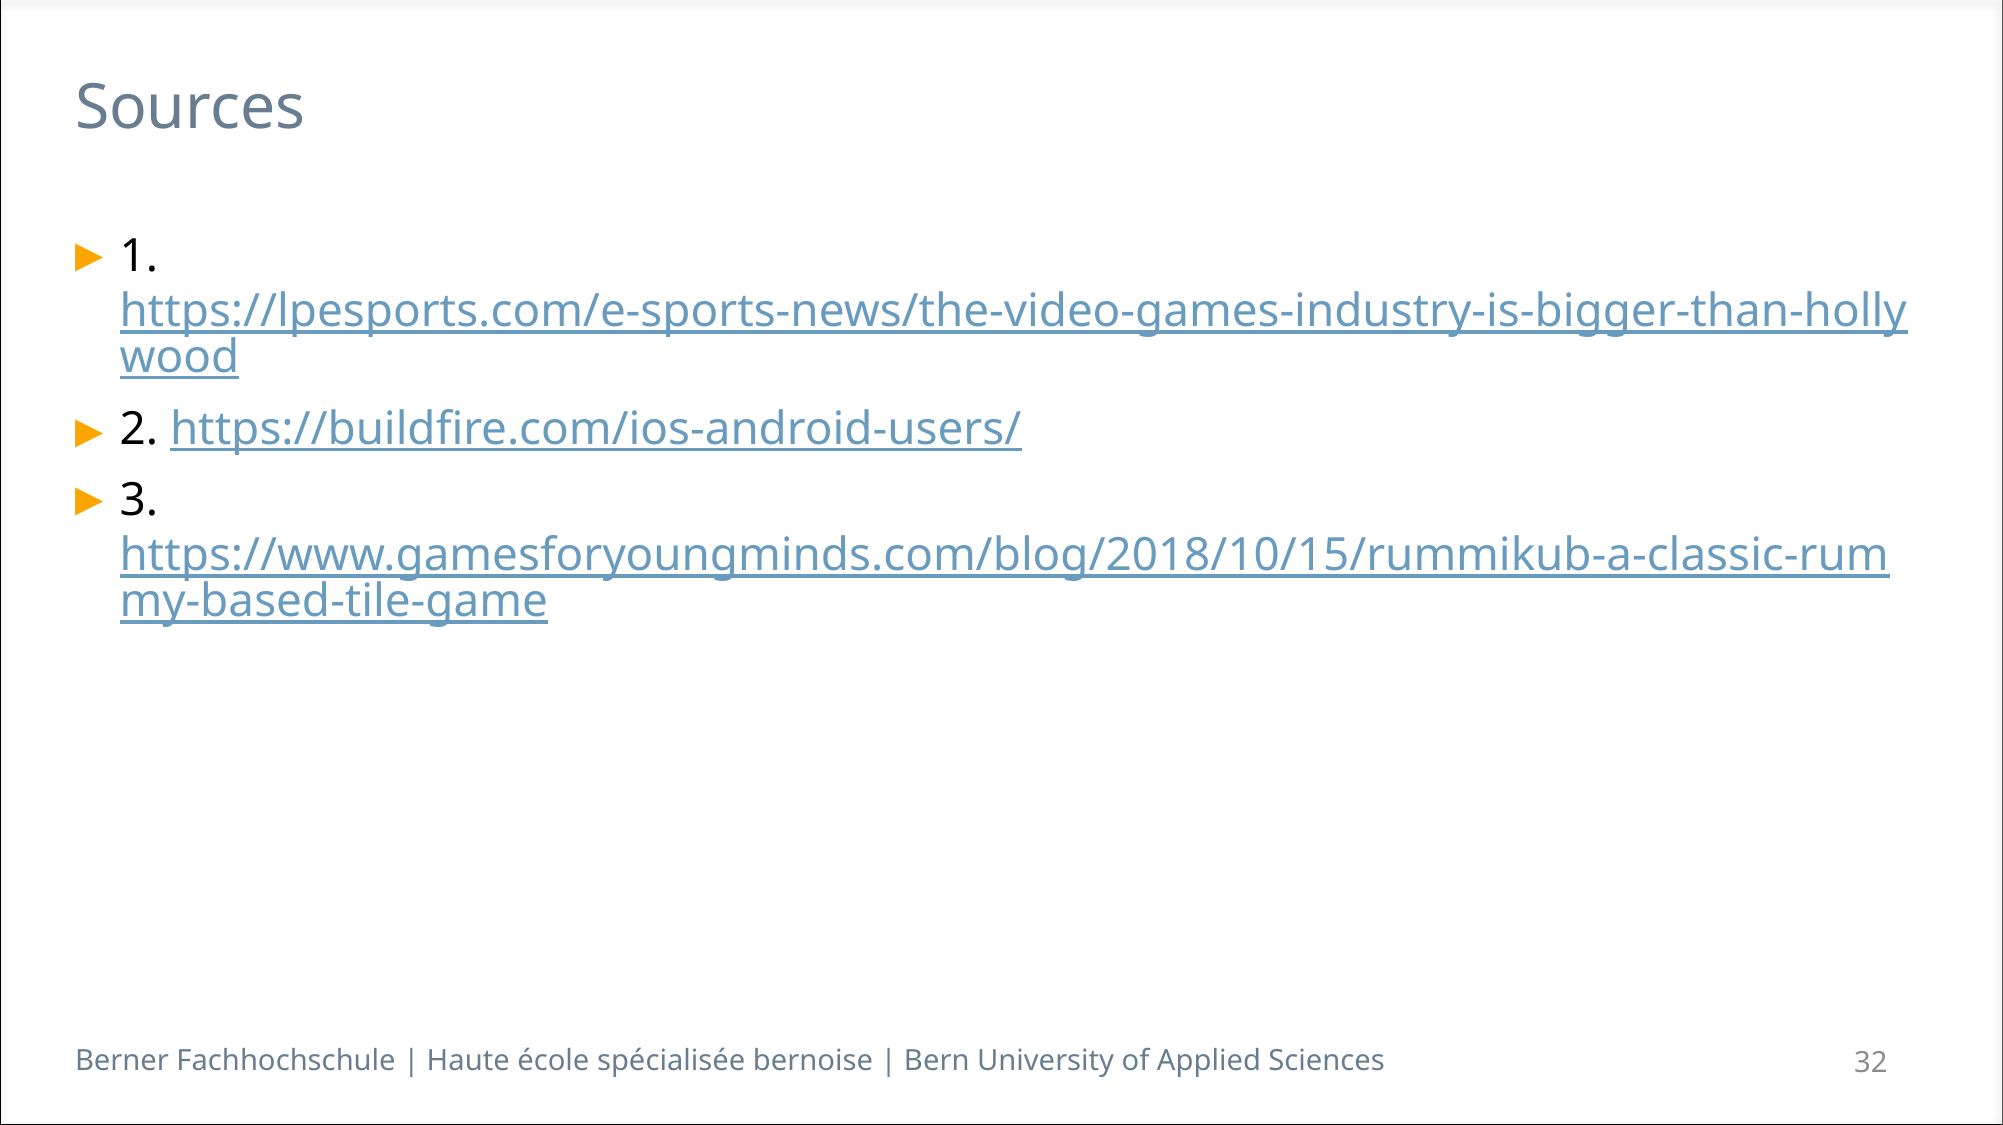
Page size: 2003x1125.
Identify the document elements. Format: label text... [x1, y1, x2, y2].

slide_number 32 [1435, 1033, 1903, 1094]
title Sources [75, 59, 1921, 148]
list 1. https://lpesports.com/e-sports-news/the-video-games-industry-is-bigger-than-hollywood 2. https://buildfire.com/ios-android-users/ 3. https://www.gamesforyoungminds.com/blog/2018/10/15/rummikub-a-classic-rummy-based-tile-game [75, 218, 1921, 1004]
